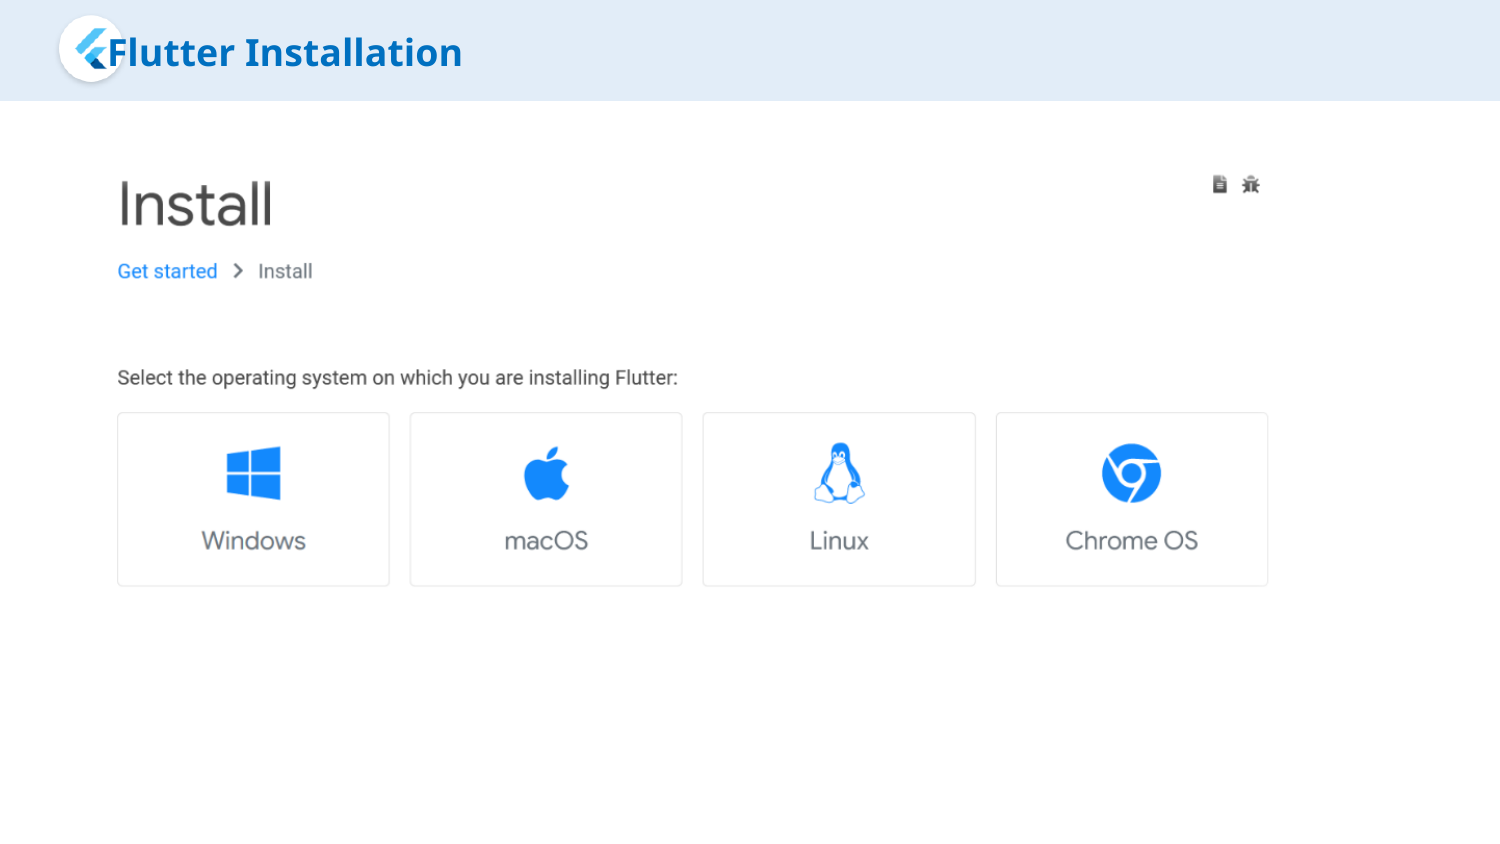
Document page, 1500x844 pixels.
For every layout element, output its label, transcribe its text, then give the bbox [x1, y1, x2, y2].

text_box Flutter Installation [92, 21, 479, 82]
picture [0, 0, 1500, 844]
